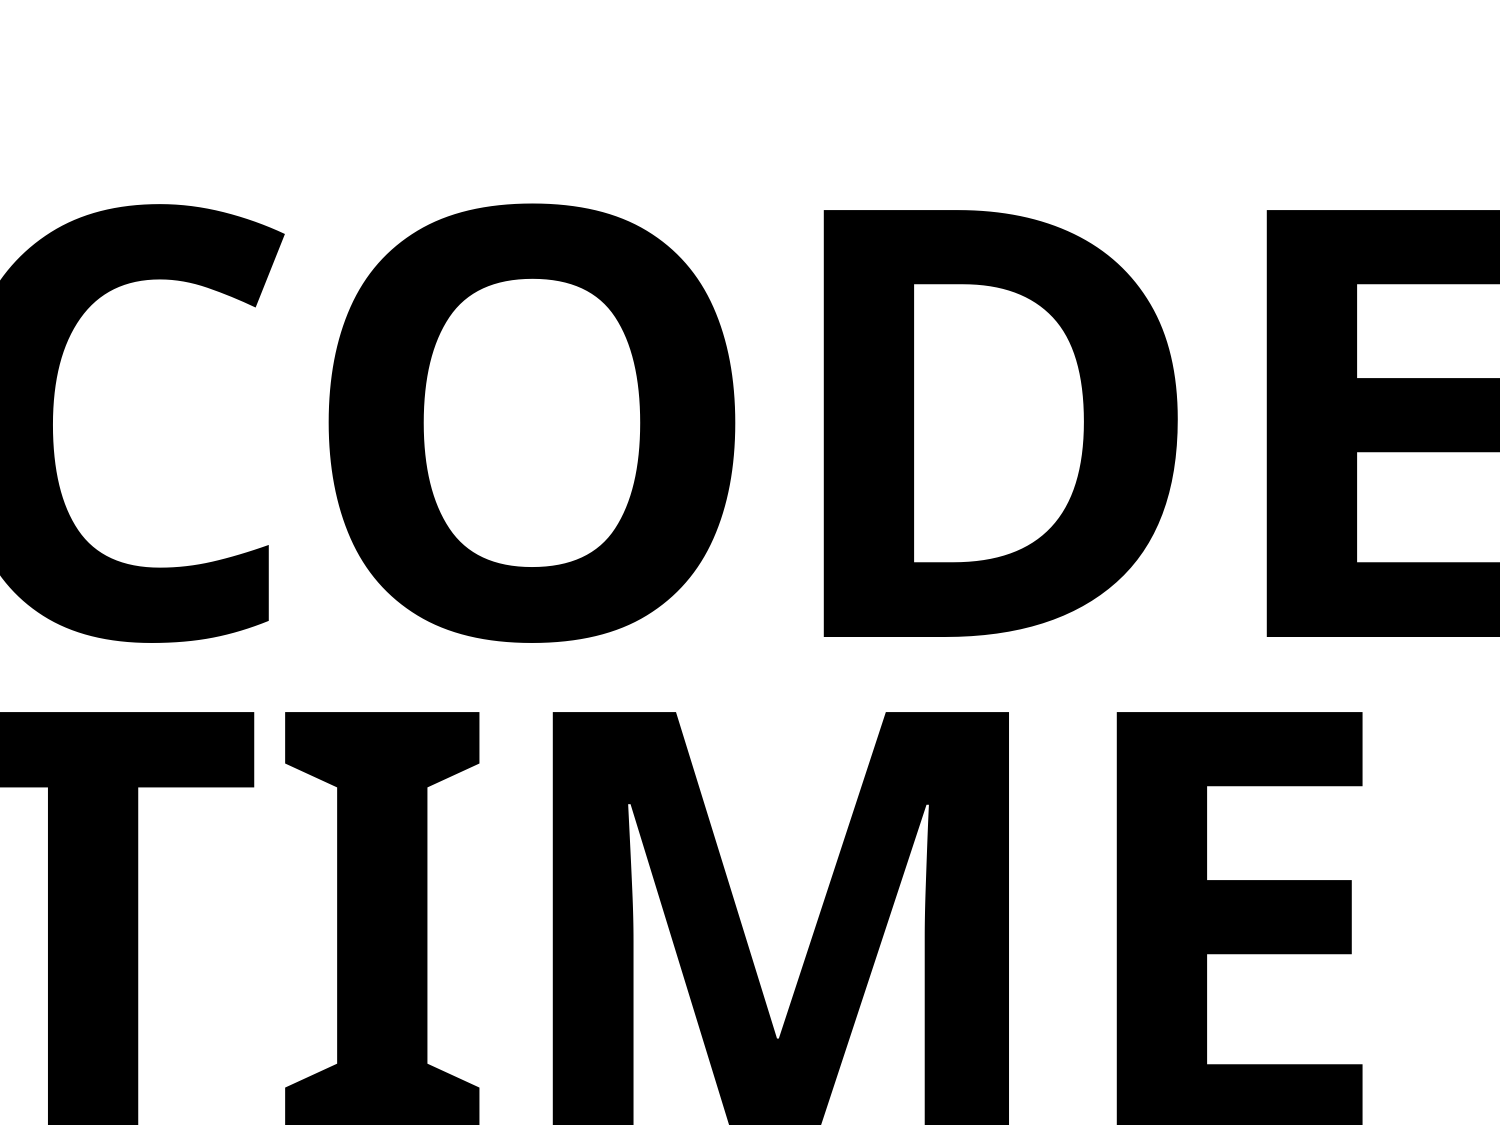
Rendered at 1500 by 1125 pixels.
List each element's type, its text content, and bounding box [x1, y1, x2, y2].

title CODE TIME [0, 209, 1500, 1125]
slide_number [1059, 1042, 1397, 1103]
